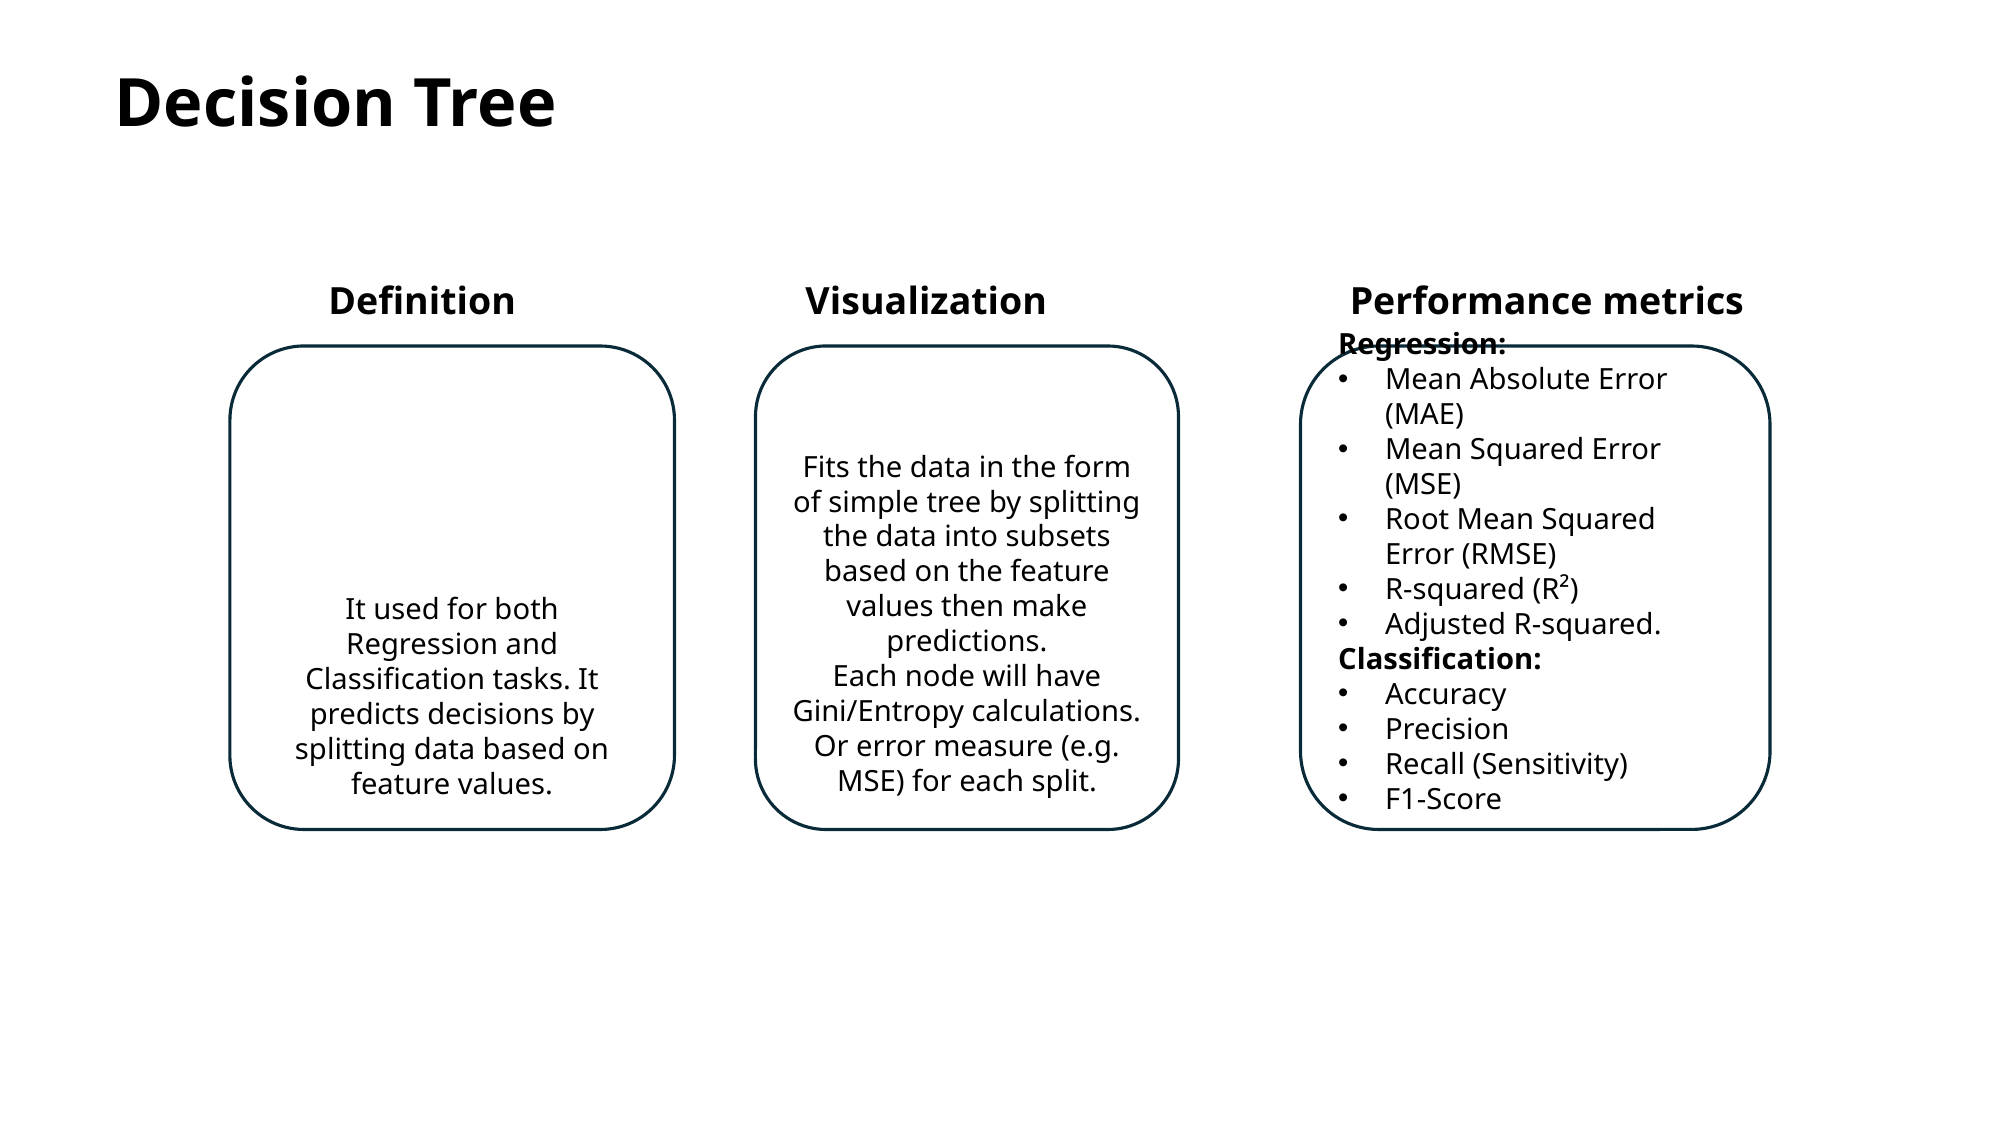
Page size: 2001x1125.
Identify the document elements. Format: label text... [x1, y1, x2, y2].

text_box It used for both Regression and Classification tasks. It predicts decisions by splitting data based on feature values. [228, 344, 677, 832]
text_box Regression: Mean Absolute Error (MAE) Mean Squared Error (MSE) Root Mean Squared Error (RMSE) R-squared (R²) Adjusted R-squared. Classification: Accuracy Precision Recall (Sensitivity) F1-Score [1298, 344, 1772, 832]
text_box Definition [313, 269, 536, 330]
text_box Performance metrics [1333, 269, 1771, 330]
text_box Fits the data in the form of simple tree by splitting the data into subsets based on the feature values then make predictions. Each node will have Gini/Entropy calculations. Or error measure (e.g. MSE) for each split. [753, 344, 1181, 832]
text_box Decision Tree [99, 49, 1900, 212]
text_box Visualization [755, 269, 1107, 330]
text_box [99, 212, 1973, 1095]
